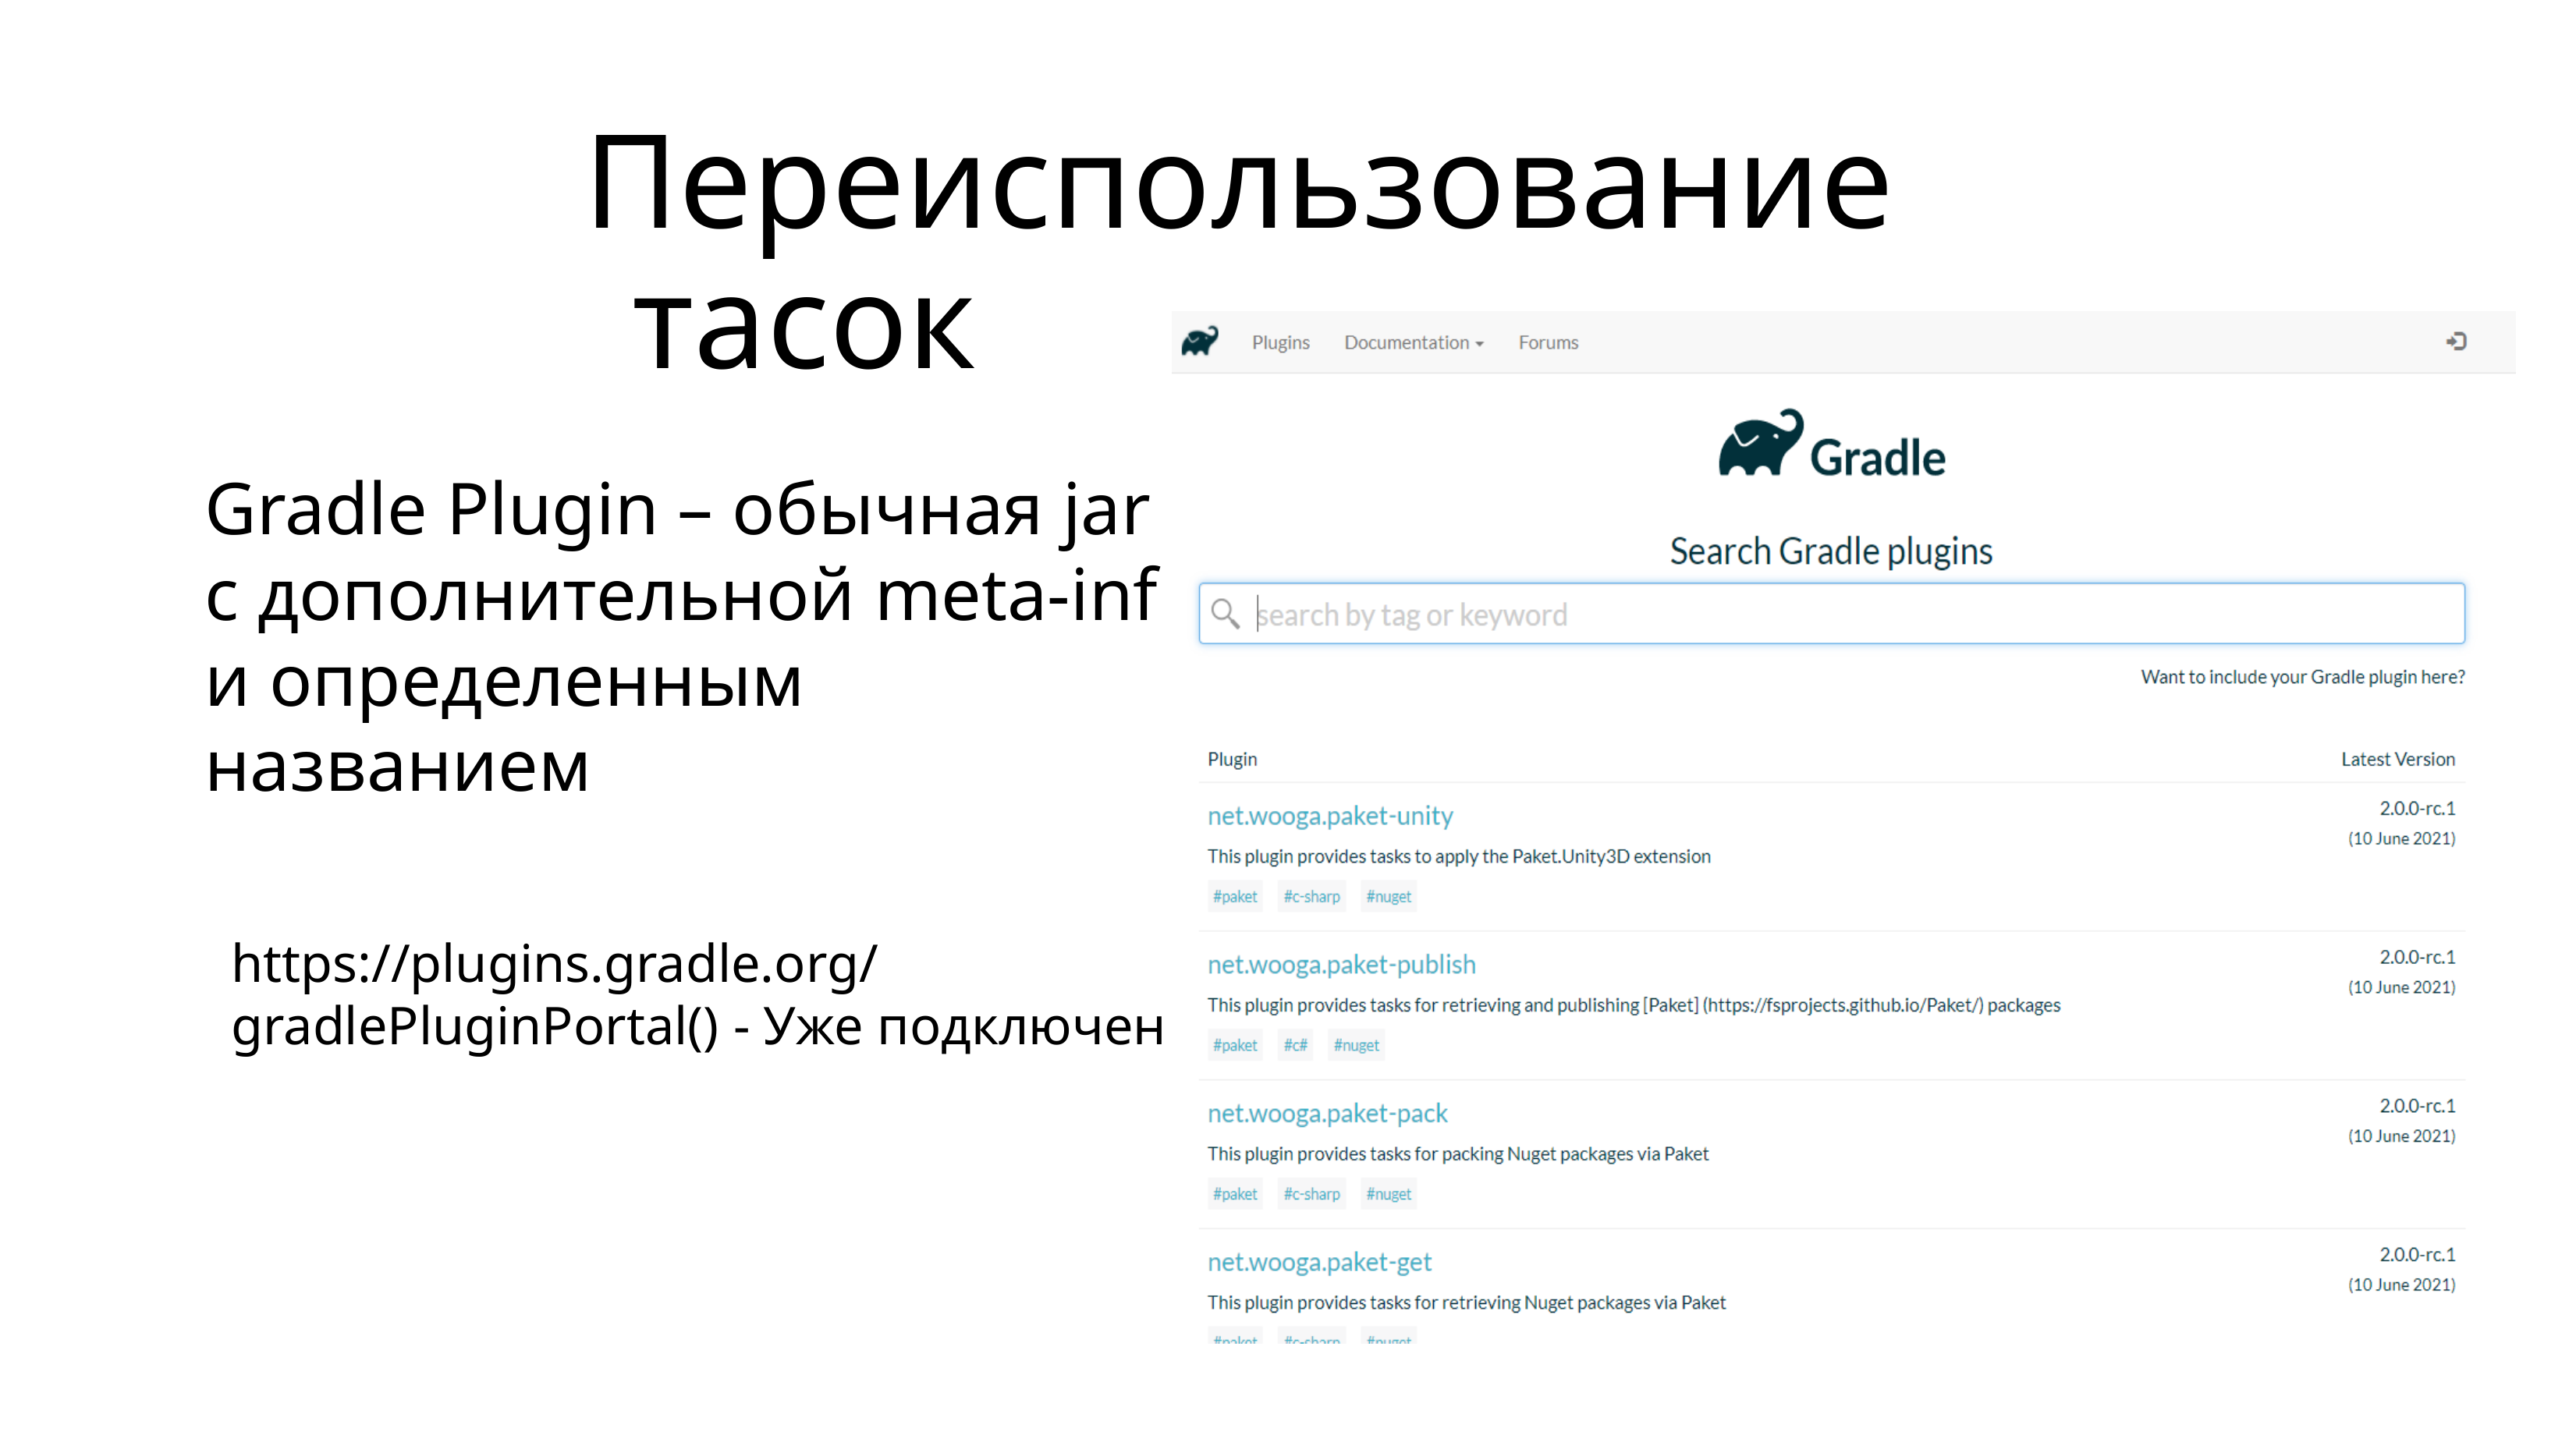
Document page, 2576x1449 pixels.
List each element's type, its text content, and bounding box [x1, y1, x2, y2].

text_box Переиспользование тасок [572, 110, 2097, 285]
picture [1171, 311, 2516, 1344]
text_box Gradle Plugin – обычная jar с дополнительной meta-inf и определенным названием [193, 457, 1171, 812]
text_box https://plugins.gradle.org/ gradlePluginPortal() - Уже подключен [219, 924, 1171, 1061]
